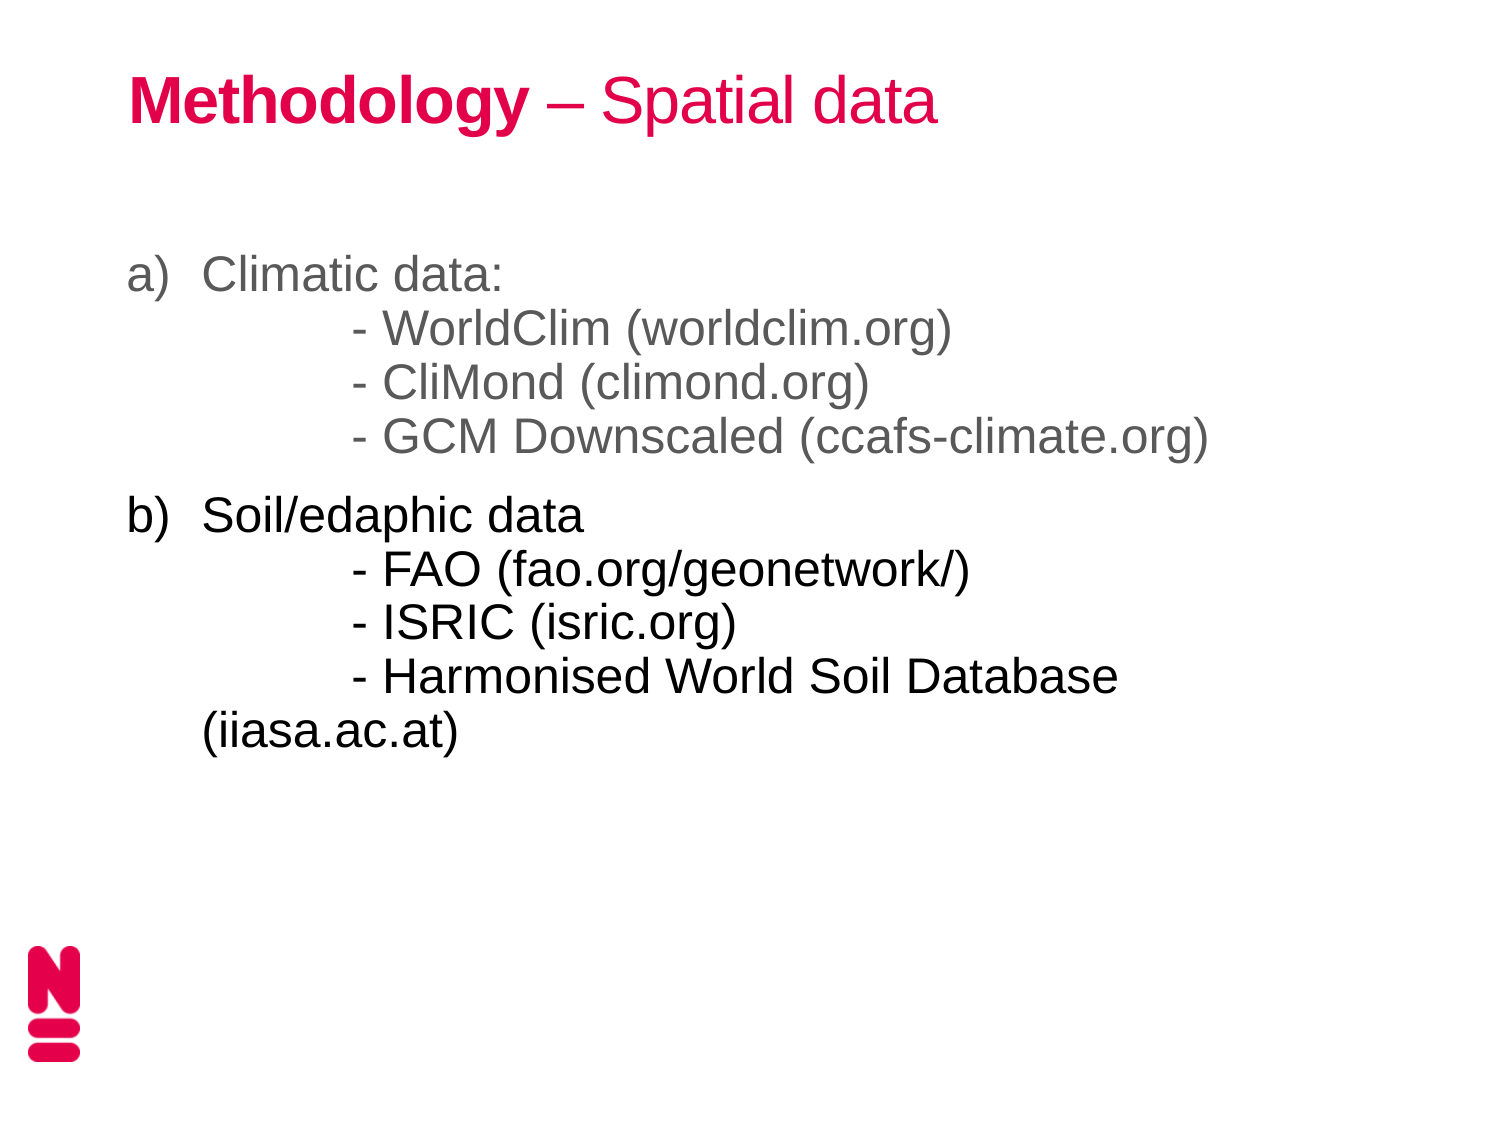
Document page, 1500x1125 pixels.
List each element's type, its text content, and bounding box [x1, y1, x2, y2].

list Climatic data: - WorldClim (worldclim.org) - CliMond (climond.org) - GCM Downscaled (ccafs-climate.org) Soil/edaphic data - FAO (fao.org/geonetwork/) - ISRIC (isric.org) - Harmonised World Soil Database (iiasa.ac.at) [126, 248, 1341, 1028]
title Methodology – Spatial data [128, 66, 1310, 224]
picture [28, 946, 80, 1062]
